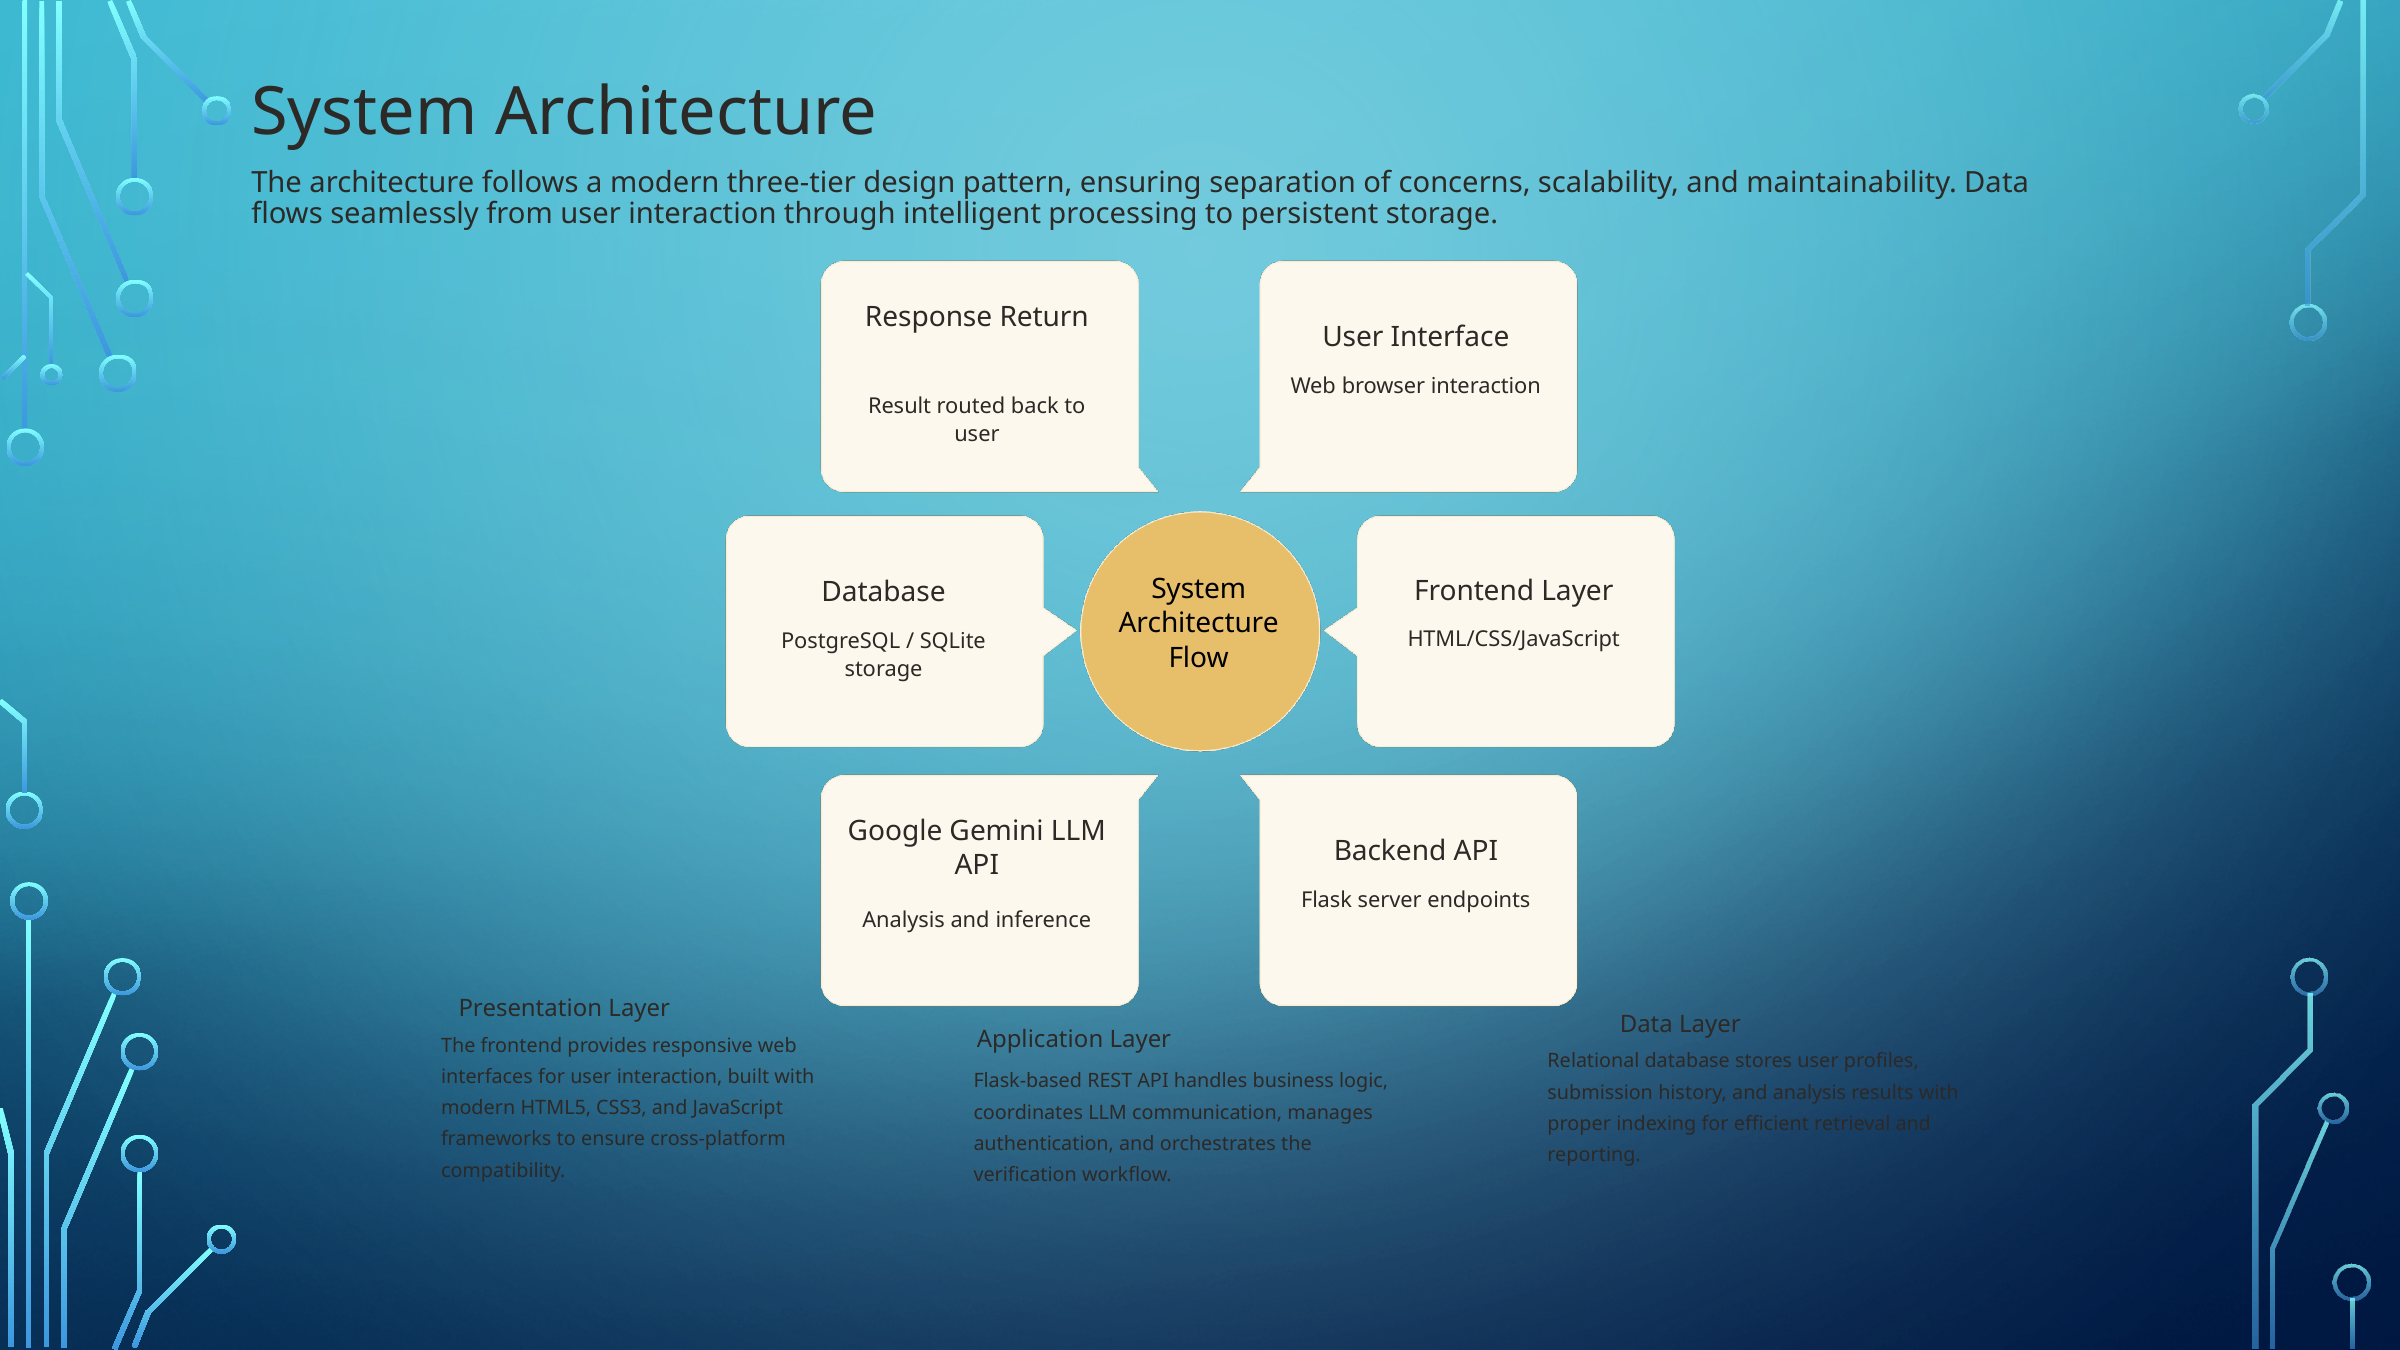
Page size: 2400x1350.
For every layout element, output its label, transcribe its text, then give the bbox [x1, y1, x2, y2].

text_box Data Layer [1619, 1006, 1869, 1038]
text_box Relational database stores user profiles, submission history, and analysis results with proper indexing for efficient retrieval and reporting. [1547, 1040, 2005, 1168]
picture [707, 242, 1693, 1025]
text_box Presentation Layer [458, 991, 707, 1023]
text_box The frontend provides responsive web interfaces for user interaction, built with modern HTML5, CSS3, and JavaScript frameworks to ensure cross-platform compatibility. [440, 1024, 884, 1184]
text_box Flask-based REST API handles business logic, coordinates LLM communication, manages authentication, and orchestrates the verification workflow. [973, 1060, 1416, 1188]
text_box The architecture follows a modern three-tier design pattern, ensuring separation of concerns, scalability, and maintainability. Data flows seamlessly from user interaction through intelligent processing to persistent storage. [251, 166, 2084, 283]
text_box System Architecture [251, 86, 749, 149]
text_box Application Layer [976, 1025, 1226, 1054]
